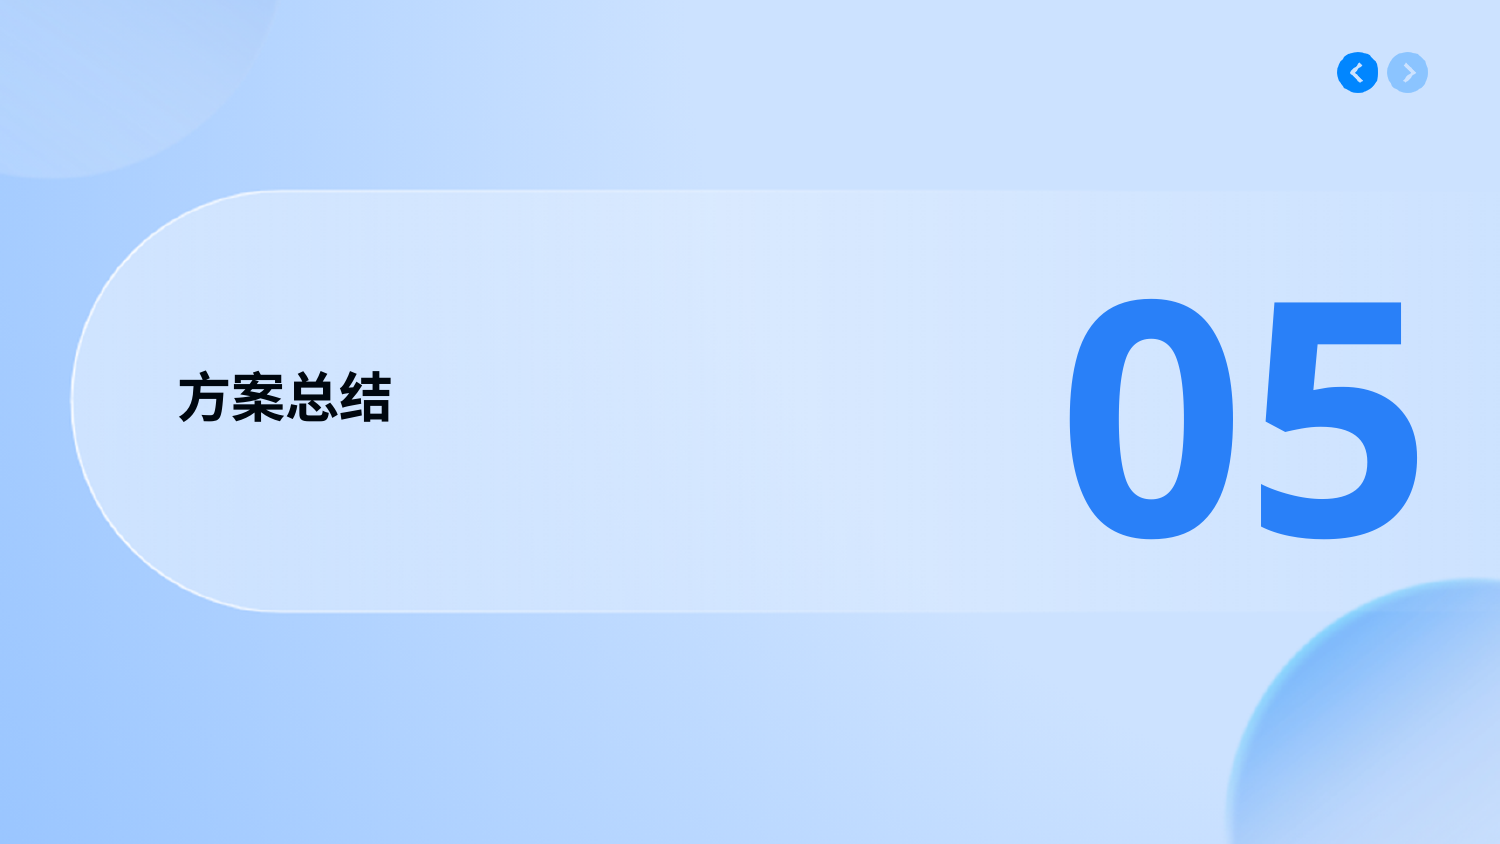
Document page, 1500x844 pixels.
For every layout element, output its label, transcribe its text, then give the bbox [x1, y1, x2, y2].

text_box 05 [870, 115, 1447, 617]
text_box 方案总结 [162, 338, 904, 441]
picture [0, 0, 1500, 844]
